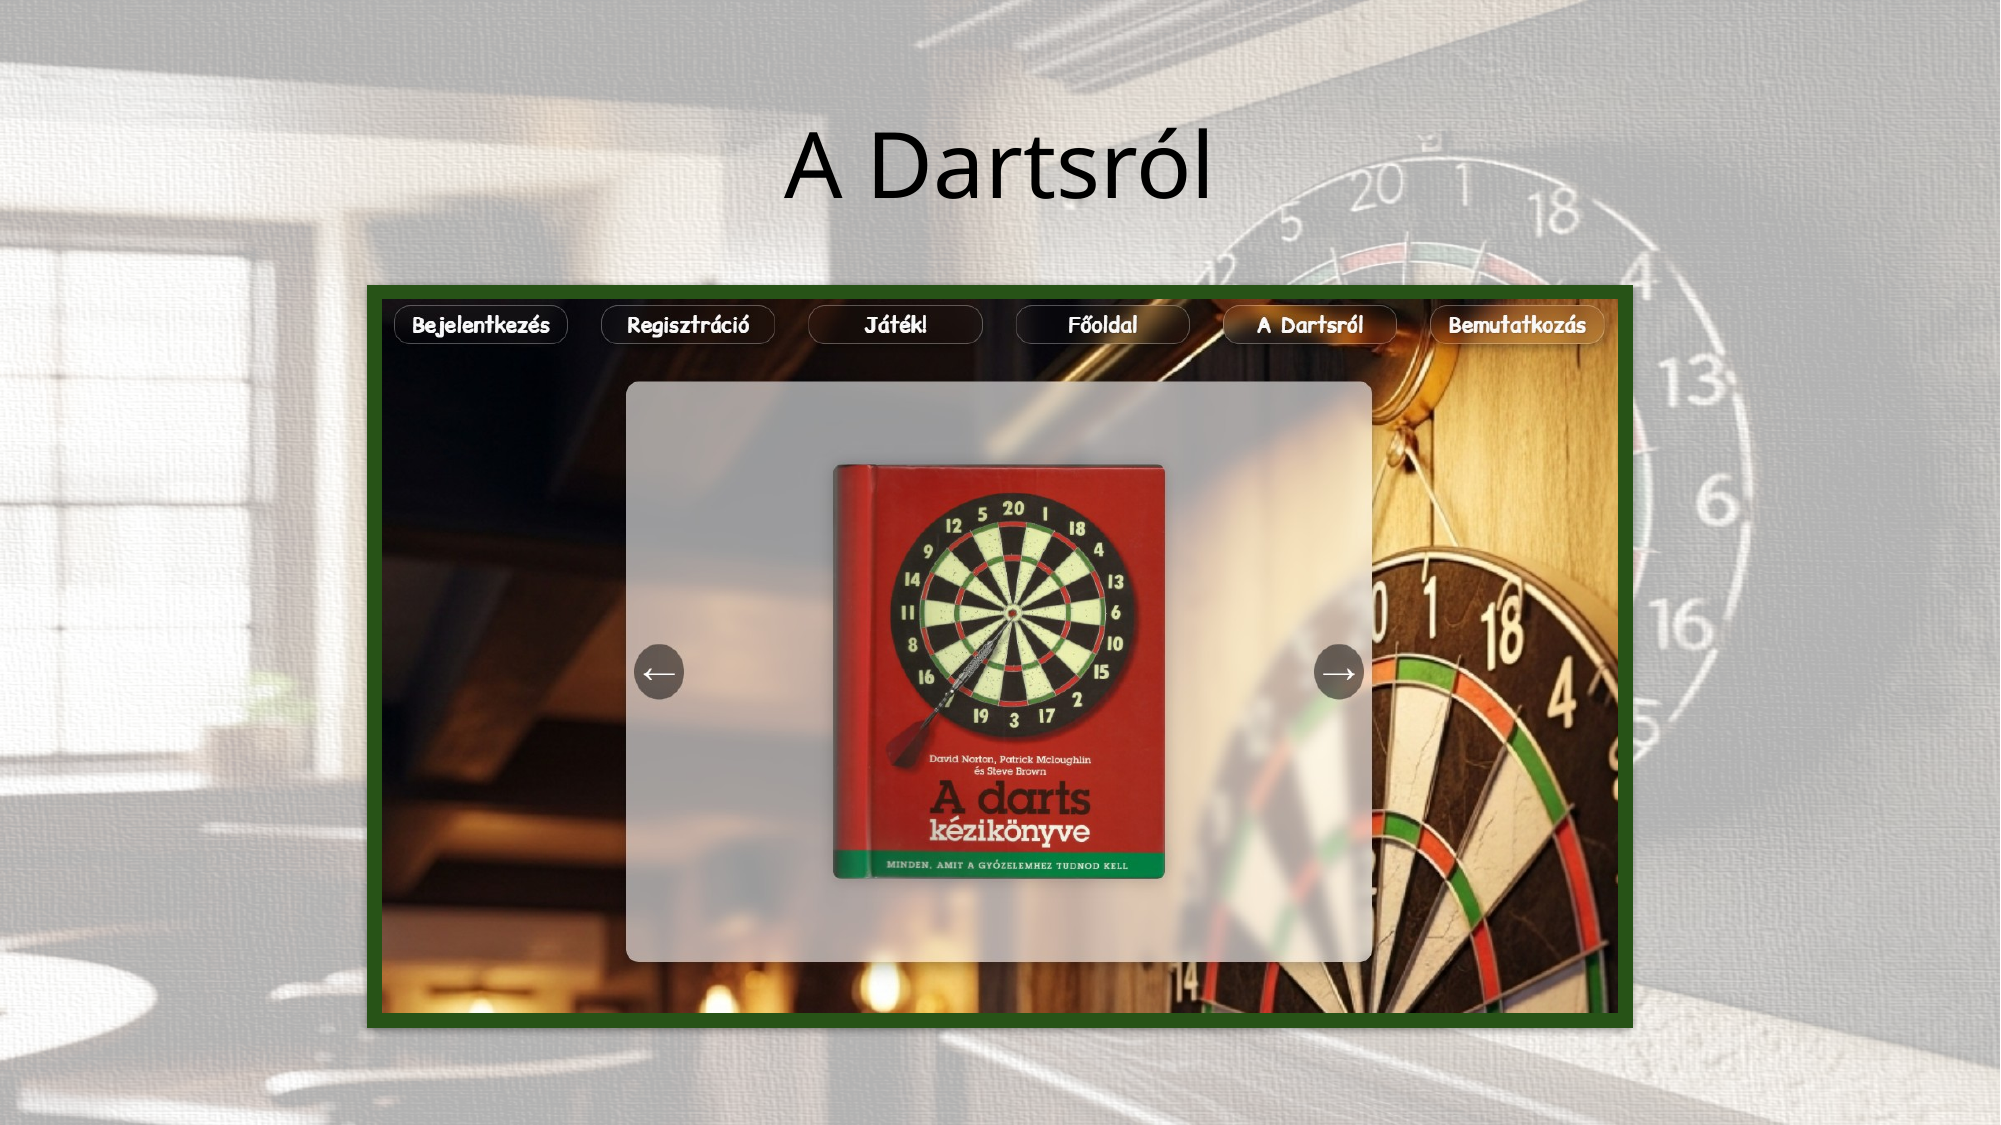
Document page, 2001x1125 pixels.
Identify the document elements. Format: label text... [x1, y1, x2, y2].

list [381, 298, 1619, 1014]
title A Dartsról [137, 59, 1863, 278]
